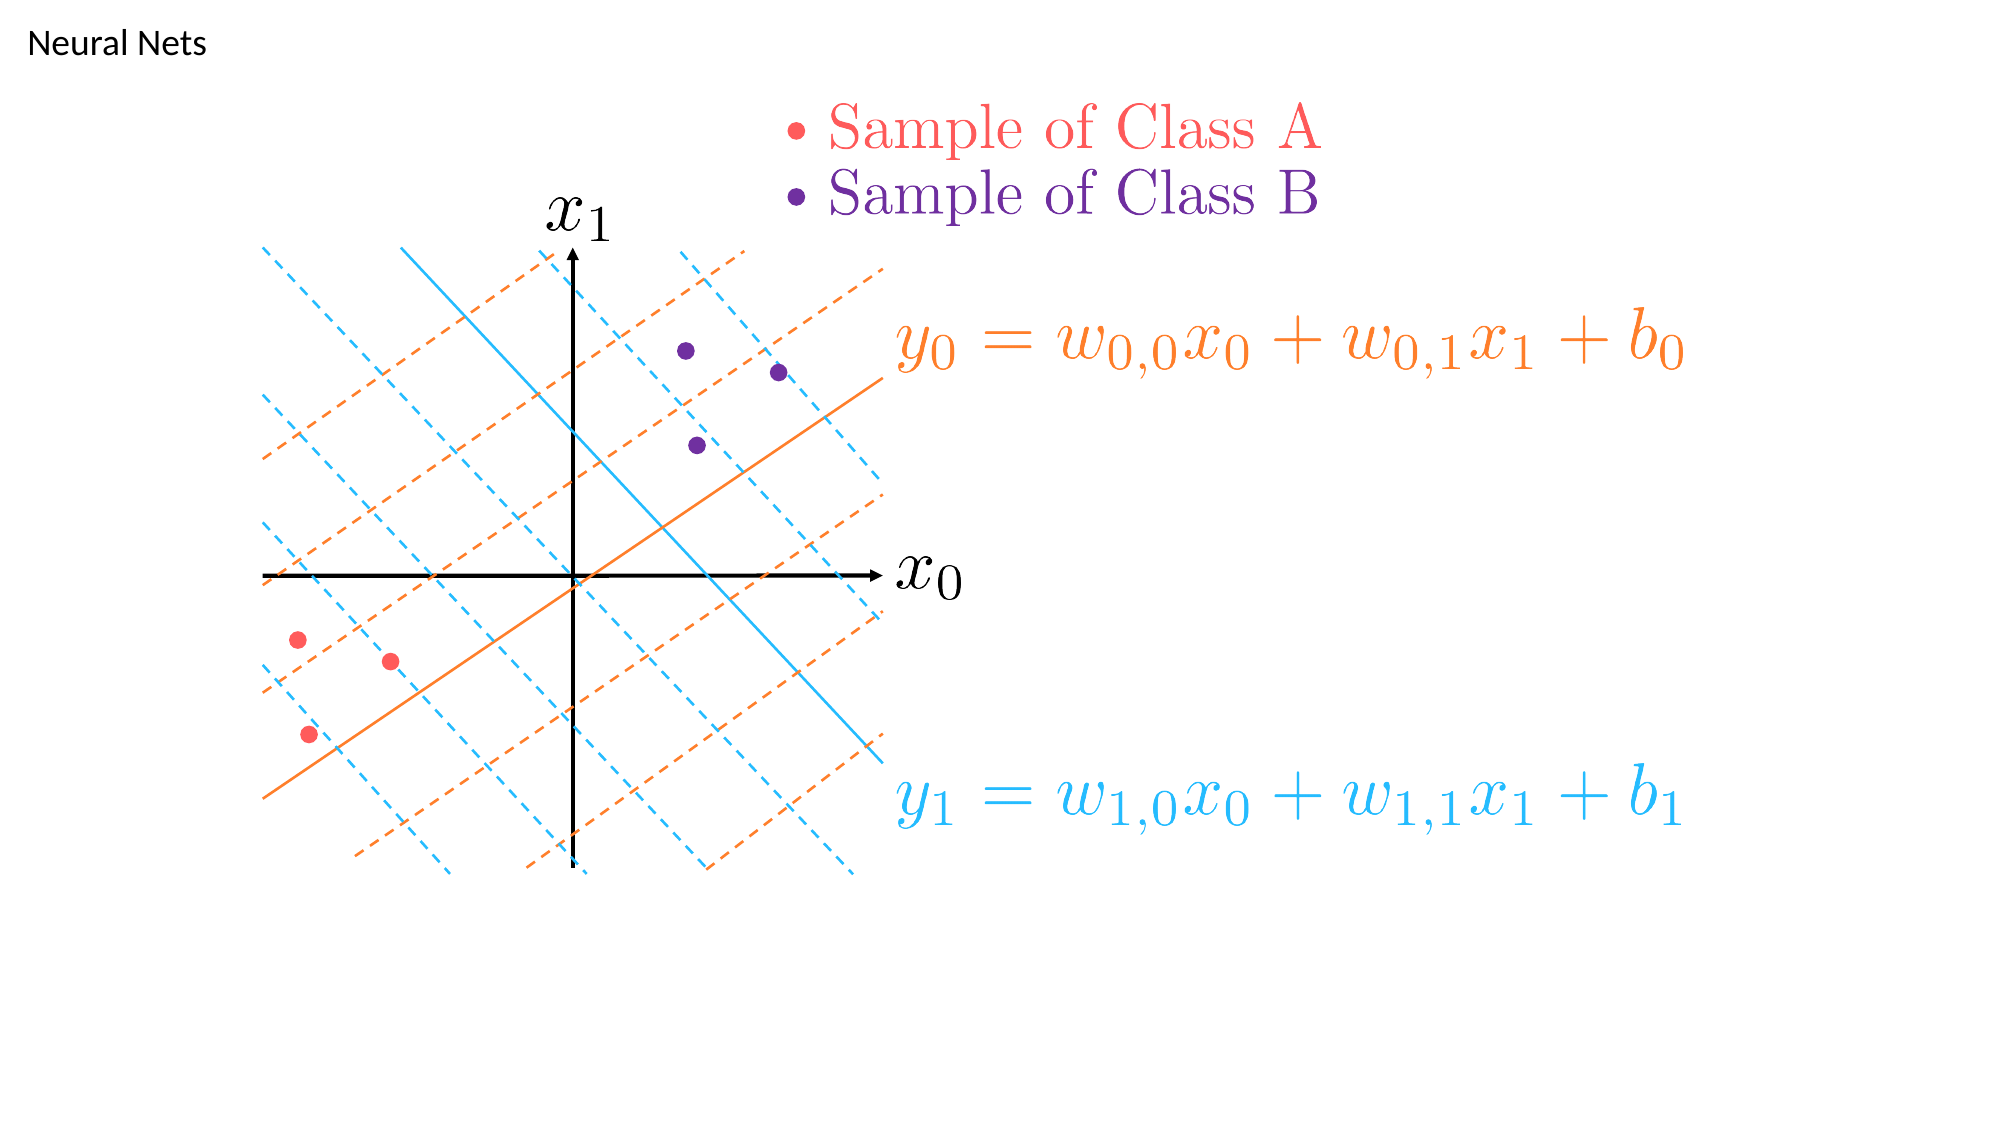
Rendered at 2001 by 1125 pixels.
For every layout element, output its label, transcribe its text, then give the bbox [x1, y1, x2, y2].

text_box Neural Nets [12, 10, 355, 71]
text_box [262, 102, 1683, 875]
